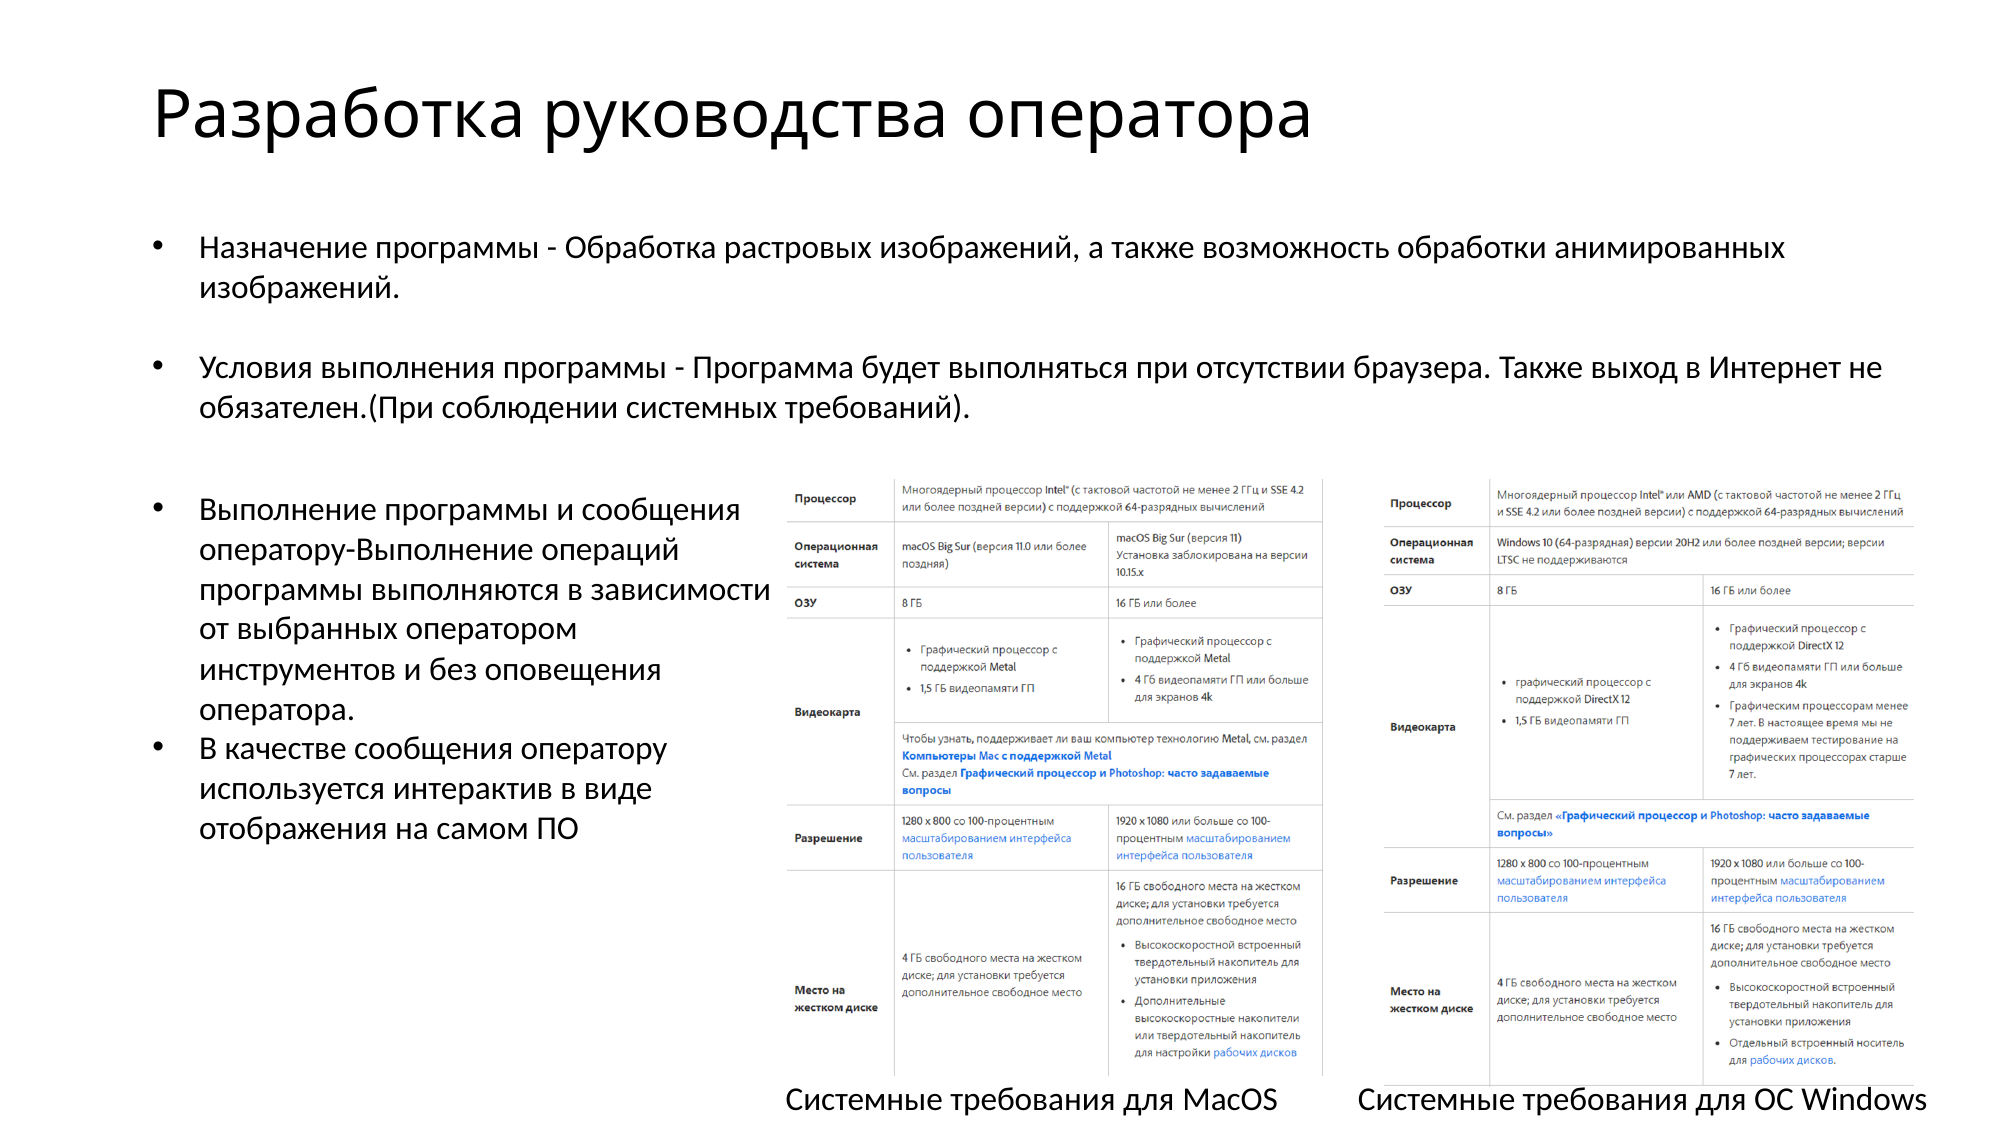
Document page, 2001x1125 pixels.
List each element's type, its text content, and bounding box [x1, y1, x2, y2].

text_box Назначение программы - Обработка растровых изображений, а также возможность обработки анимированных изображений. Условия выполнения программы - Программа будет выполняться при отсутствии браузера. Также выход в Интернет не обязателен.(При соблюдении системных требований). [137, 218, 1950, 473]
picture [787, 479, 1323, 1076]
picture [1384, 479, 1914, 1087]
text_box Системные требования для ОС Windows [1359, 1069, 1950, 1125]
title Разработка руководства оператора [137, 6, 1863, 218]
text_box Выполнение программы и сообщения оператору-Выполнение операций программы выполняются в зависимости от выбранных оператором инструментов и без оповещения оператора. В качестве сообщения оператору используется интерактив в виде отображения на самом ПО [137, 479, 787, 854]
text_box Системные требования для MacOS [770, 1069, 1359, 1125]
